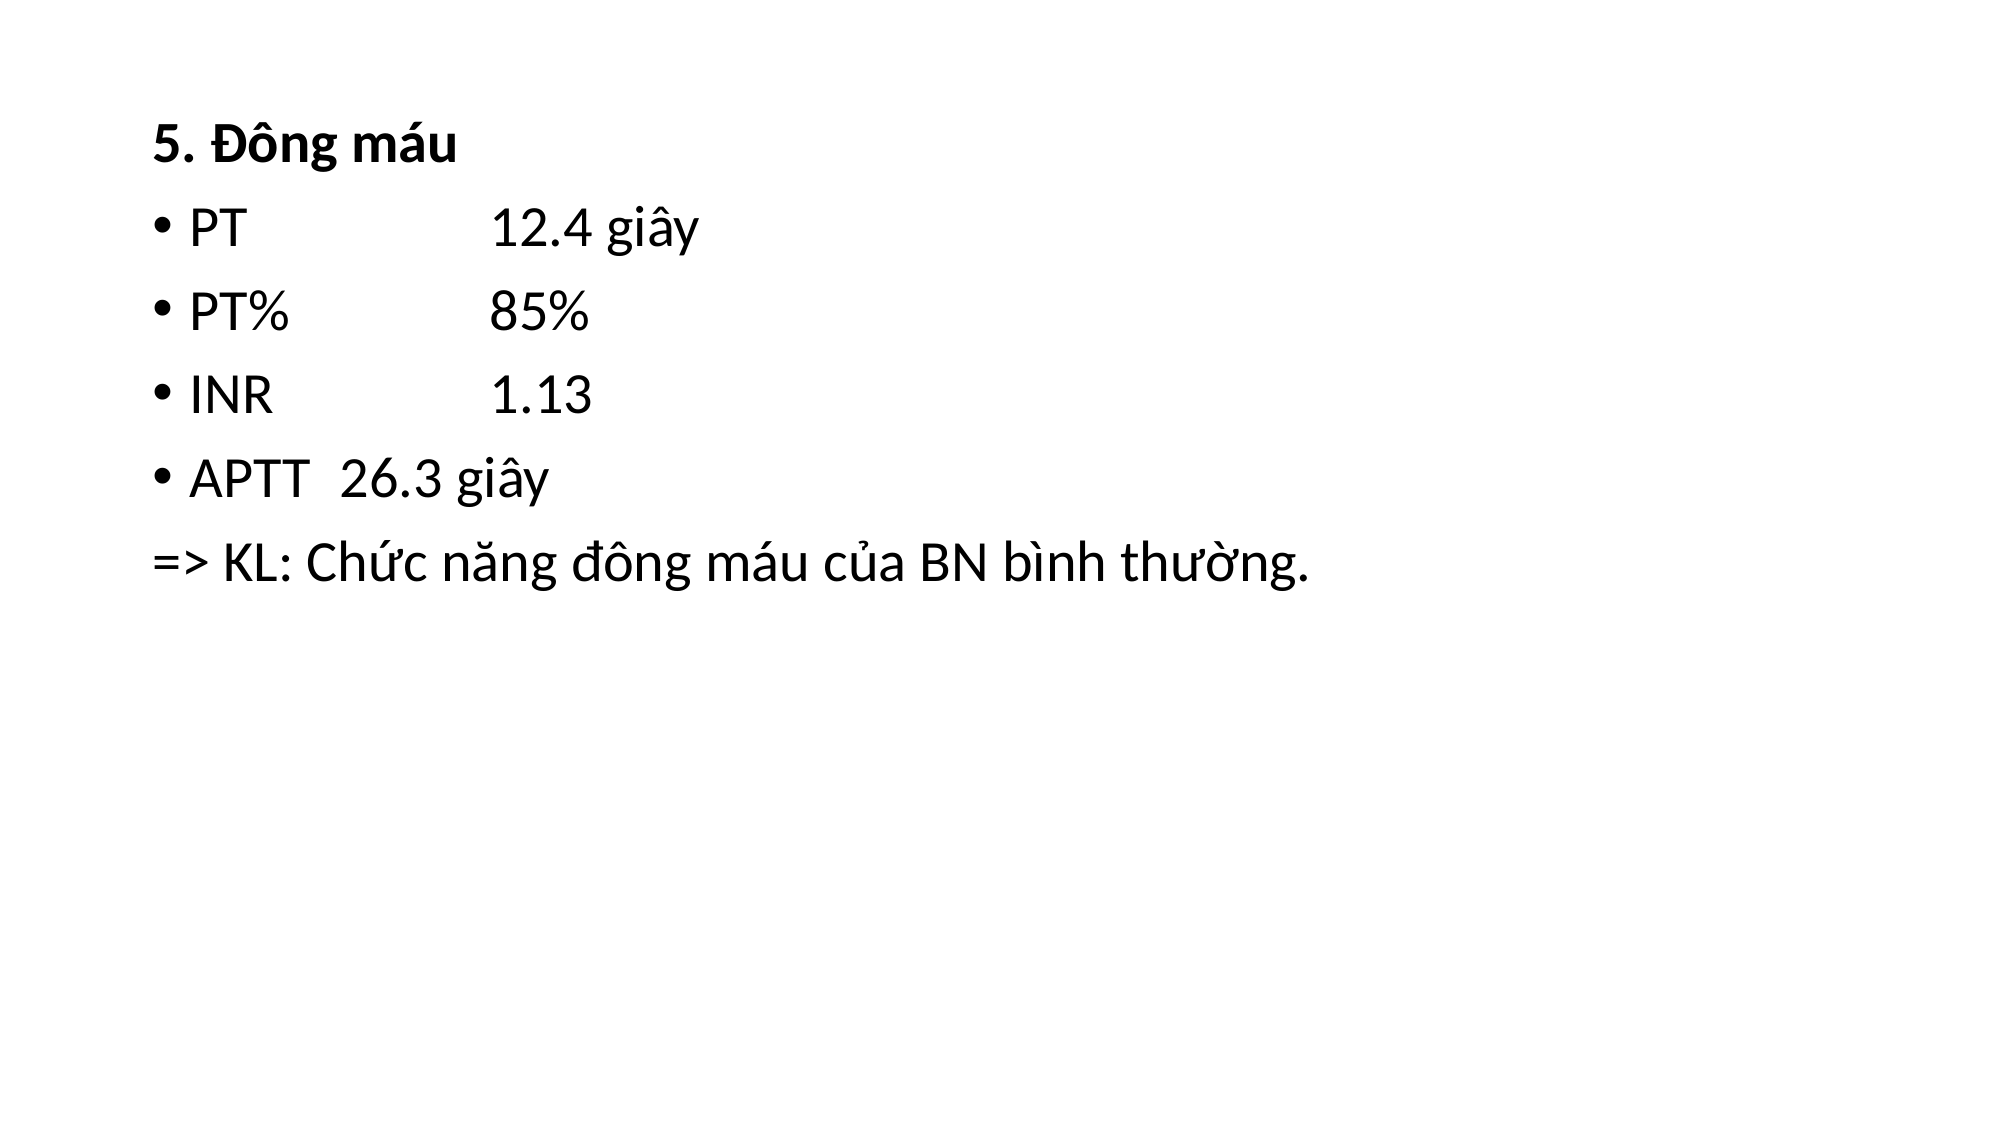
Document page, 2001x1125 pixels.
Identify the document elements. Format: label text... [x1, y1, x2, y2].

list 5. Đông máu PT 12.4 giây PT% 85% INR 1.13 APTT 26.3 giây => KL: Chức năng đông máu của BN bình thường. [137, 104, 1863, 1079]
